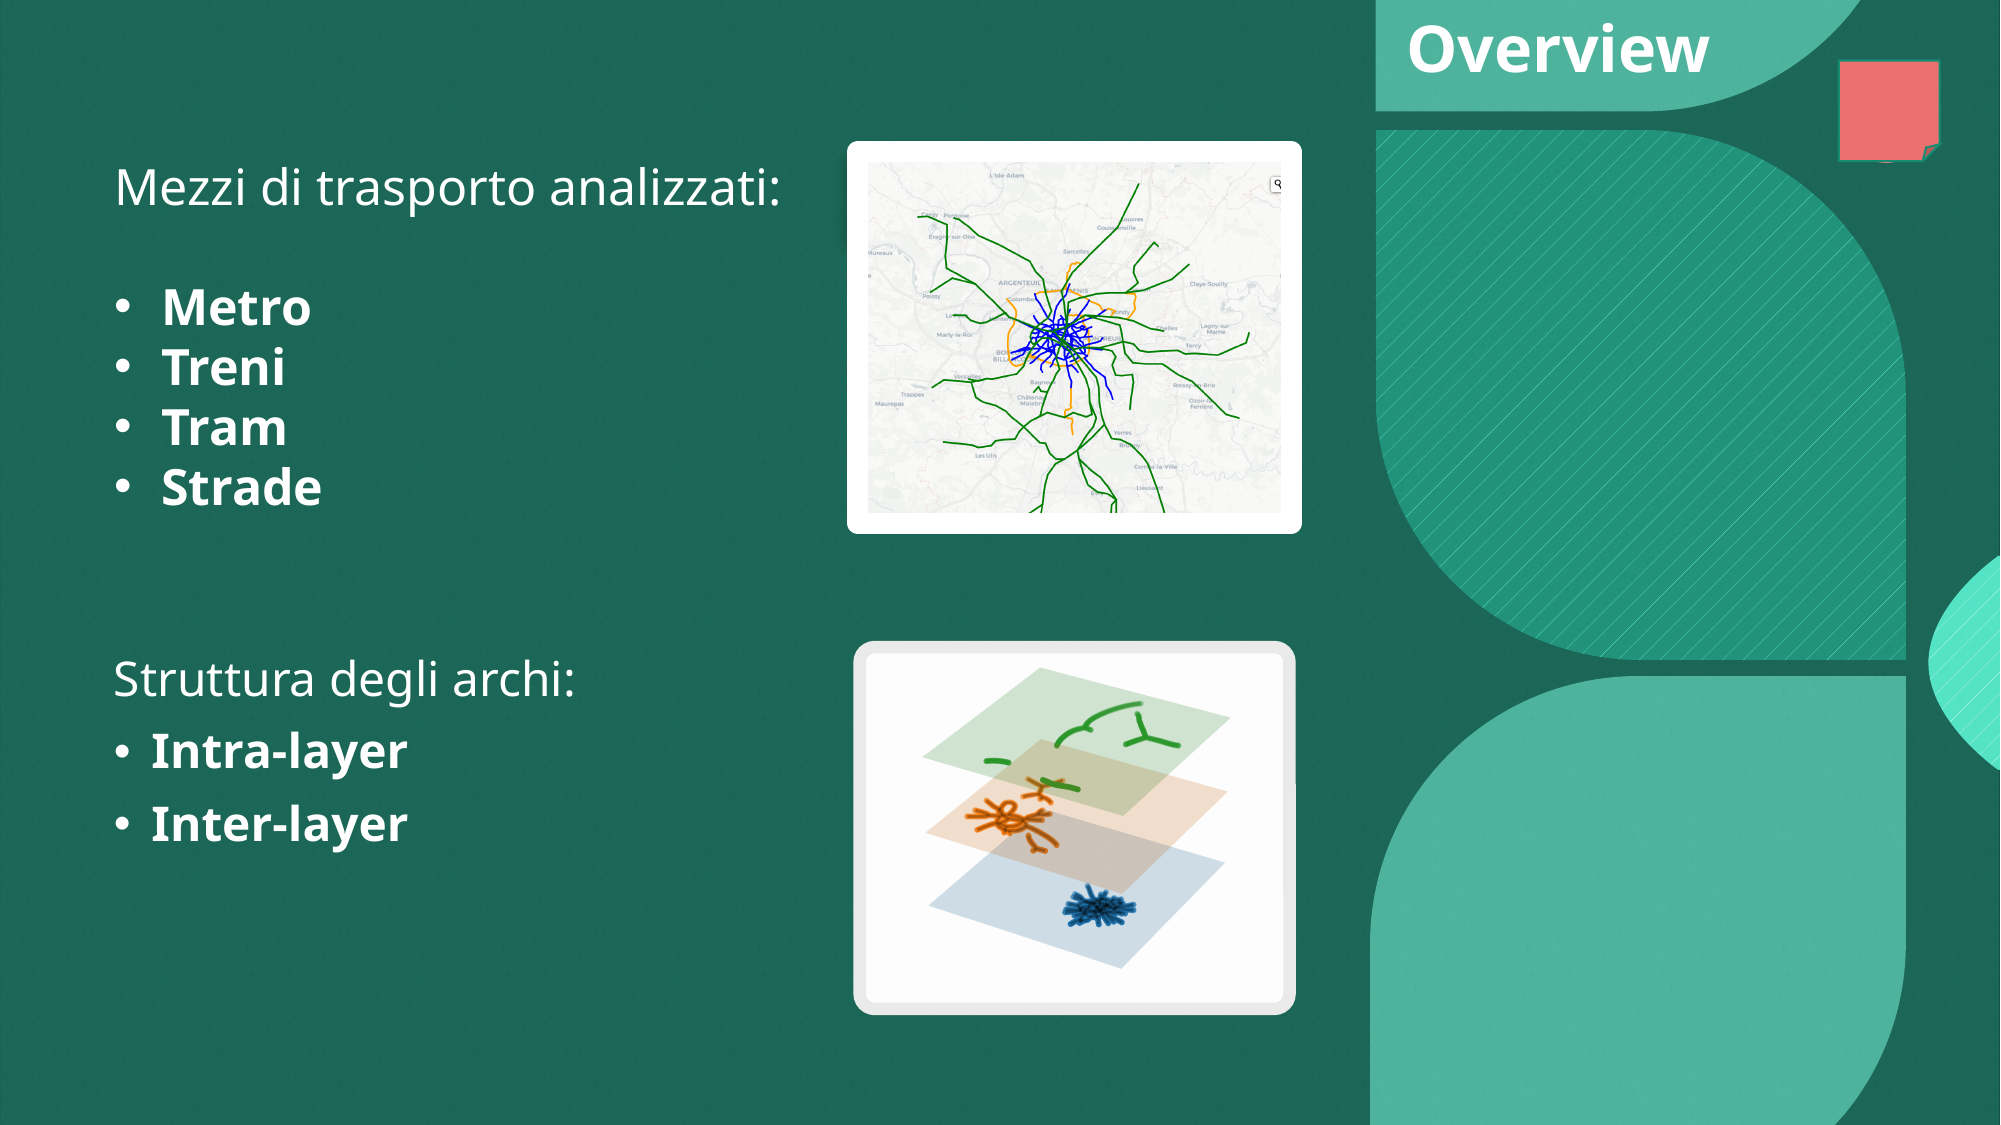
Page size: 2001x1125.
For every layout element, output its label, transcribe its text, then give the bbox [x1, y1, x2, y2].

text_box Mezzi di trasporto analizzati: Metro Treni Tram Strade [99, 148, 847, 523]
list Struttura degli archi: Intra-layer Inter-layer [98, 647, 765, 1010]
text_box [1837, 59, 1943, 163]
title Overview [1391, 17, 1790, 95]
picture [868, 161, 1281, 513]
picture [859, 647, 1290, 1009]
